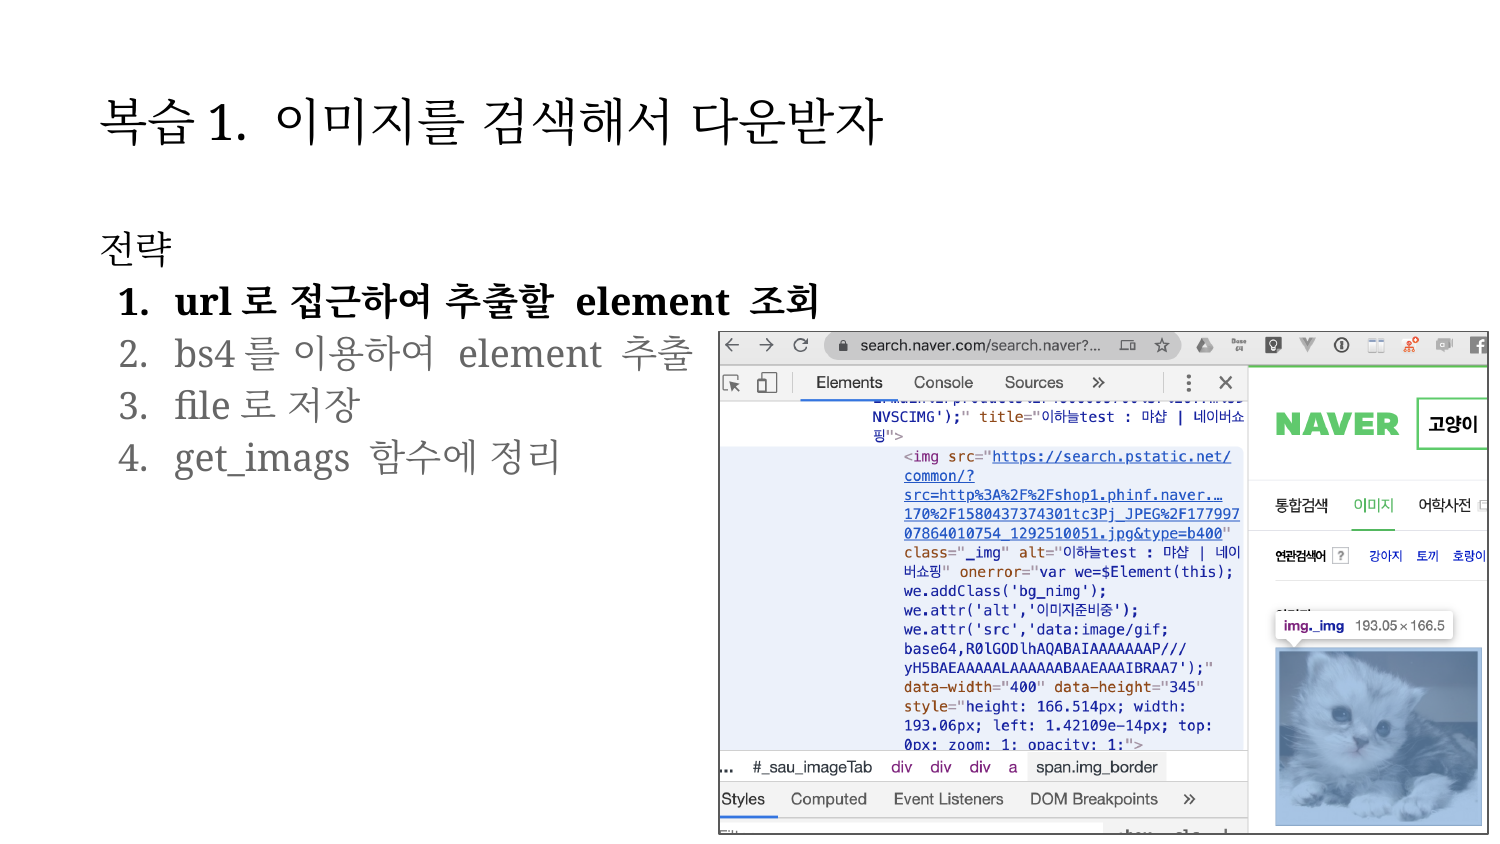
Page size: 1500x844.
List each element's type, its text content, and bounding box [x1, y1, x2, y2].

title 복습1. 이미지를 검색해서 다운받자 전략 url로 접근하여 추출할 element 조회 bs4를 이용하여 element 추출 file로 저장 get_imags 함수에 정리 [84, 66, 1308, 478]
picture [719, 332, 1488, 834]
